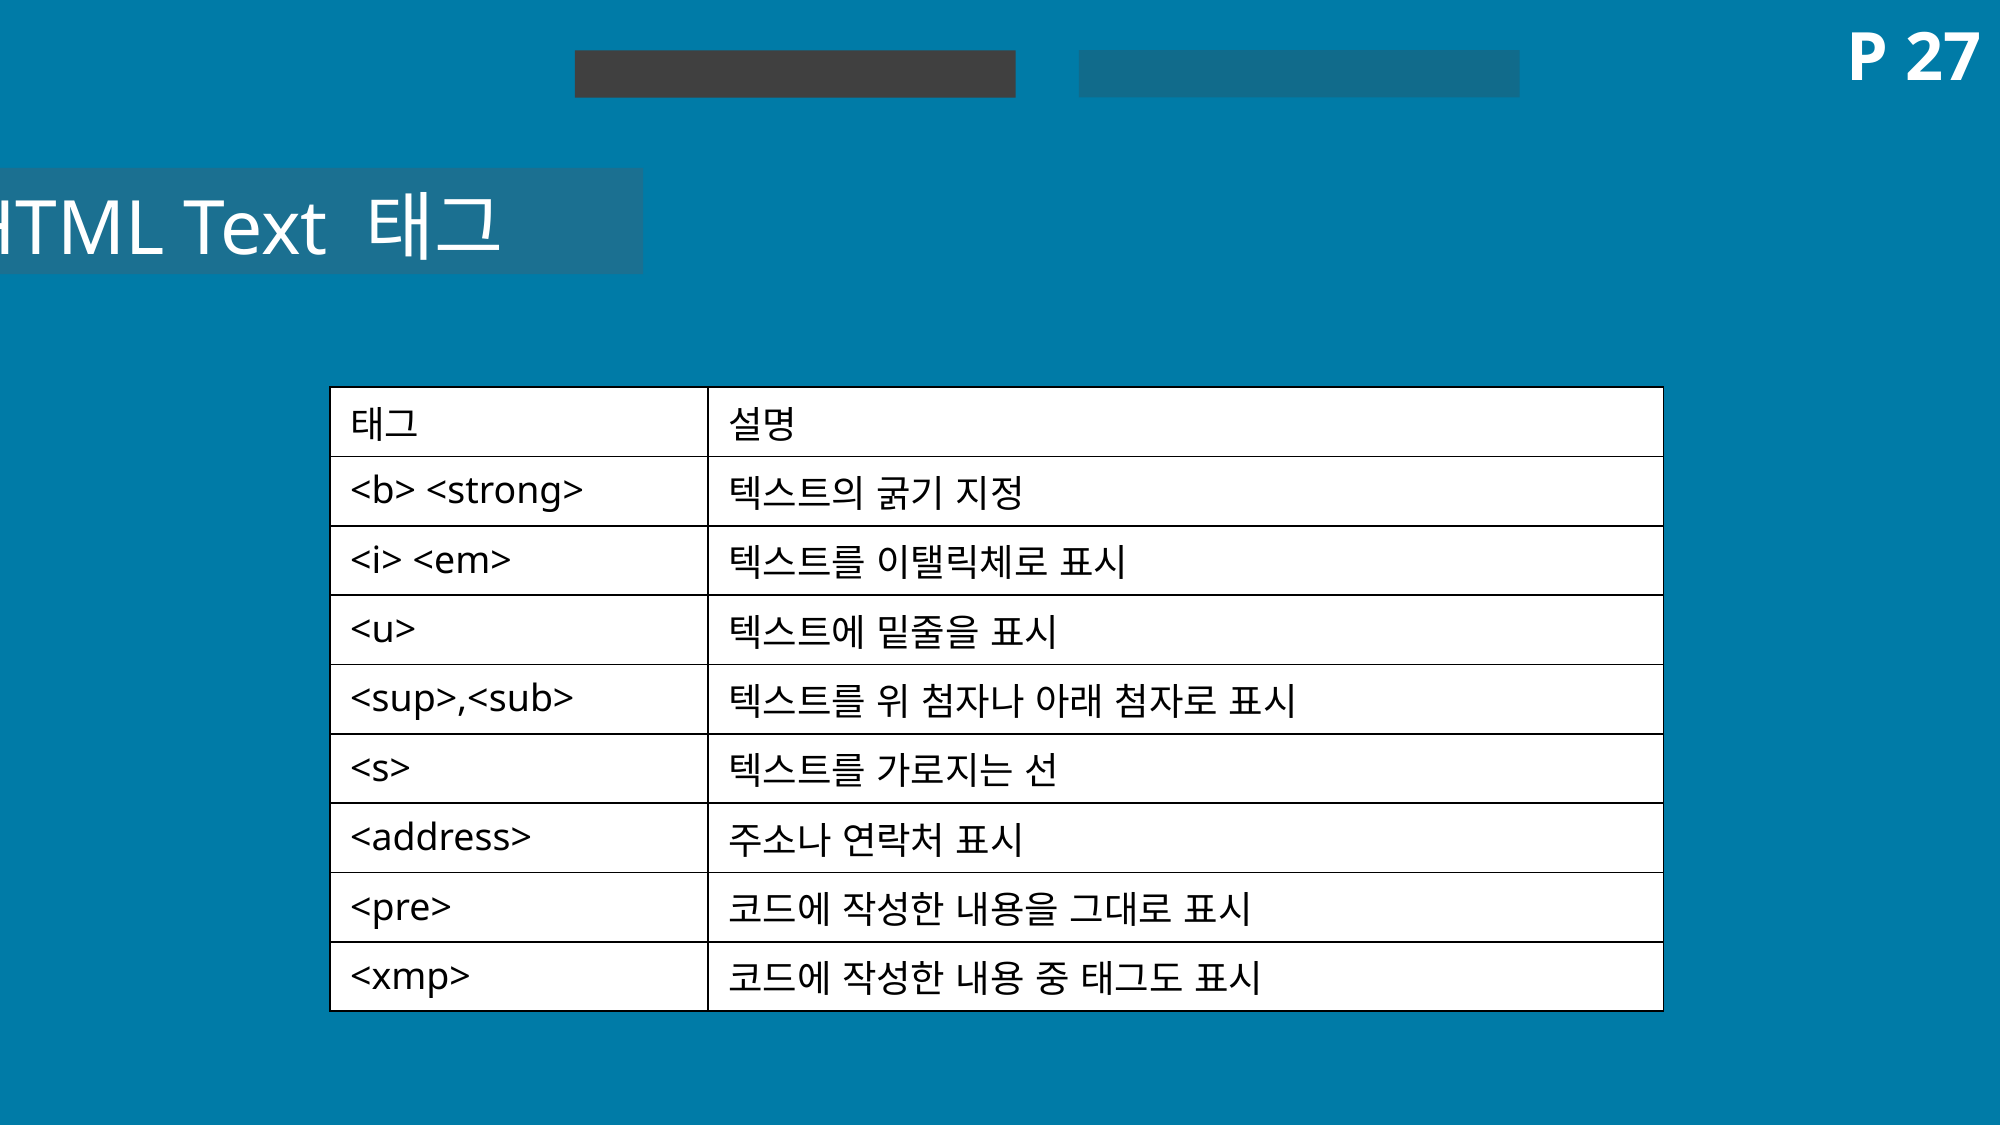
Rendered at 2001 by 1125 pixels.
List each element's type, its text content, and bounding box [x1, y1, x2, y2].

text_box HTML [574, 49, 1017, 99]
text_box HTML 실습 [1078, 49, 1521, 98]
text_box HTML Text 태그 [0, 172, 762, 278]
table_cell 주소나 연락처 표시 [709, 804, 1663, 872]
table_cell <s> [331, 735, 707, 802]
table_cell 텍스트의 굵기 지정 [709, 457, 1663, 525]
table_header 설명 [709, 388, 1663, 456]
table_cell 텍스트를 위 첨자나 아래 첨자로 표시 [709, 665, 1663, 733]
text_box [0, 167, 644, 172]
table_cell <pre> [331, 873, 707, 941]
table_cell 텍스트를 가로지는 선 [709, 735, 1663, 802]
table_cell <xmp> [331, 943, 707, 1010]
table_cell 텍스트에 밑줄을 표시 [709, 596, 1663, 664]
table_cell 코드에 작성한 내용 중 태그도 표시 [709, 943, 1663, 1010]
table_cell 코드에 작성한 내용을 그대로 표시 [709, 873, 1663, 941]
table_header 태그 [331, 388, 707, 456]
table_cell <b> <strong> [331, 457, 707, 525]
table_cell 텍스트를 이탤릭체로 표시 [709, 527, 1663, 594]
table_cell <u> [331, 596, 707, 664]
text_box P 27 [1831, 6, 1997, 101]
table_cell <i> <em> [331, 527, 707, 594]
table_cell <sup>,<sub> [331, 665, 707, 733]
table_cell <address> [331, 804, 707, 872]
